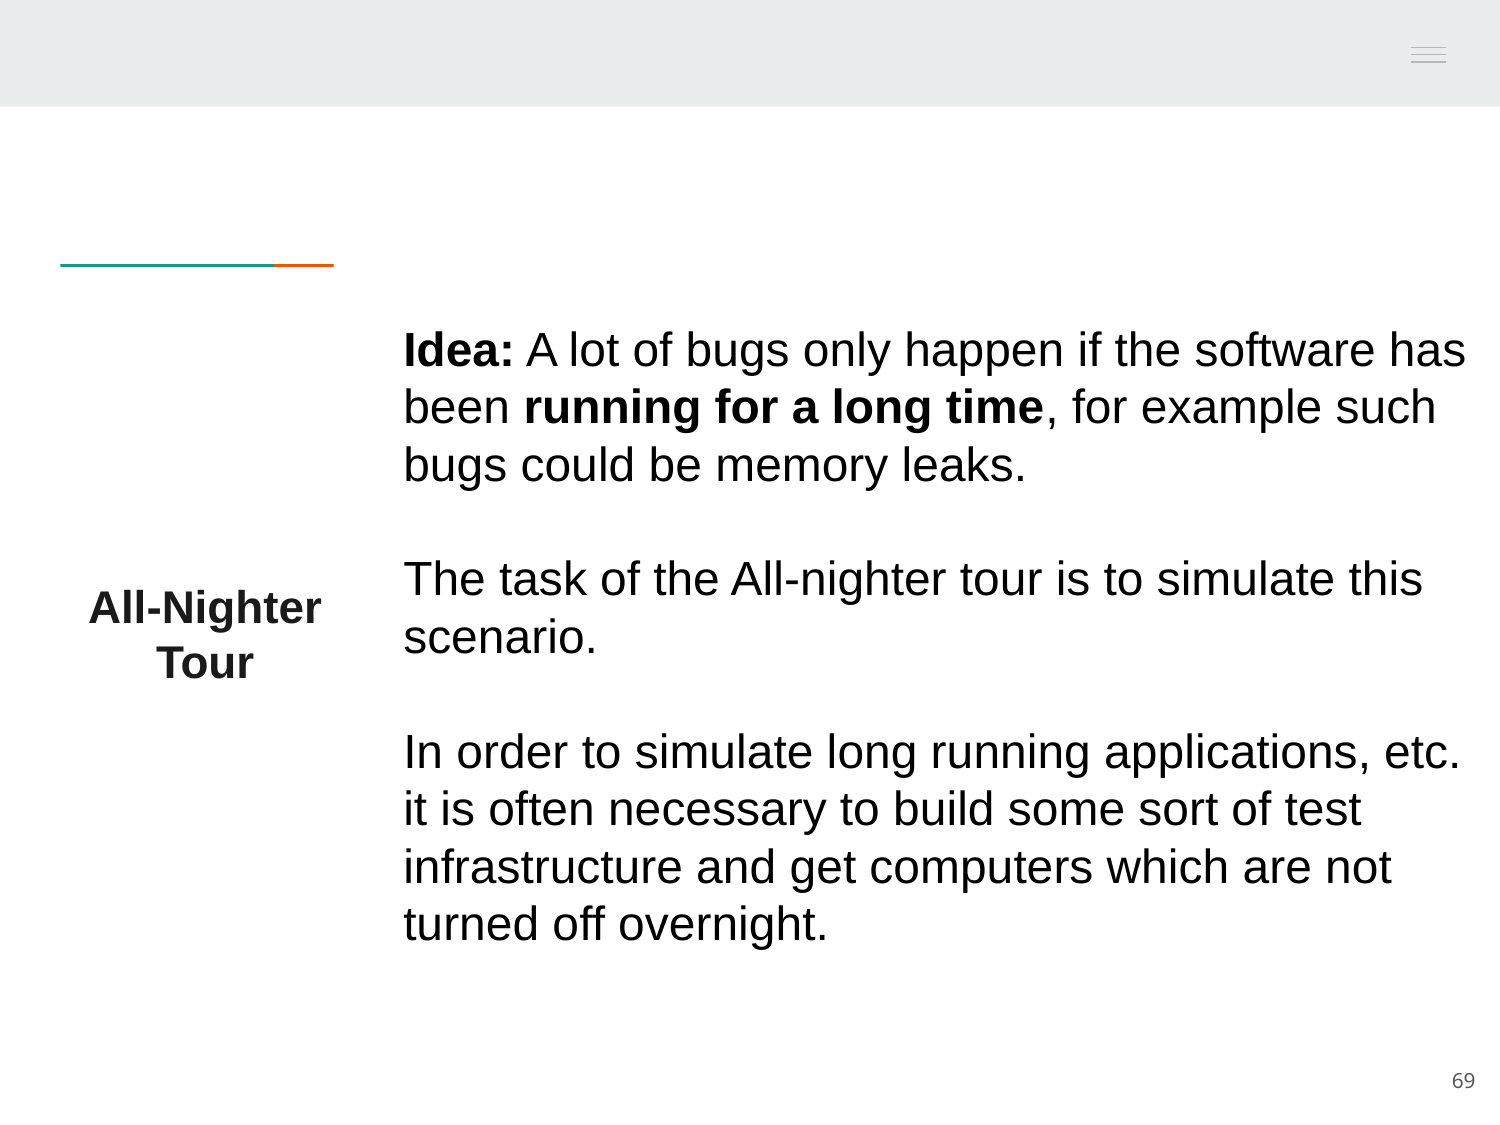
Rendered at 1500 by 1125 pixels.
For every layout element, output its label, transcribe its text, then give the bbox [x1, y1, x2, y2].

slide_number 69 [1400, 1038, 1491, 1125]
text_box Idea: A lot of bugs only happen if the software has been running for a long time, for example such bugs could be memory leaks. The task of the All-nighter tour is to simulate this scenario. In order to simulate long running applications, etc. it is often necessary to build some sort of test infrastructure and get computers which are not turned off overnight. [388, 310, 1500, 958]
text_box All-Nighter Tour [21, 570, 388, 696]
